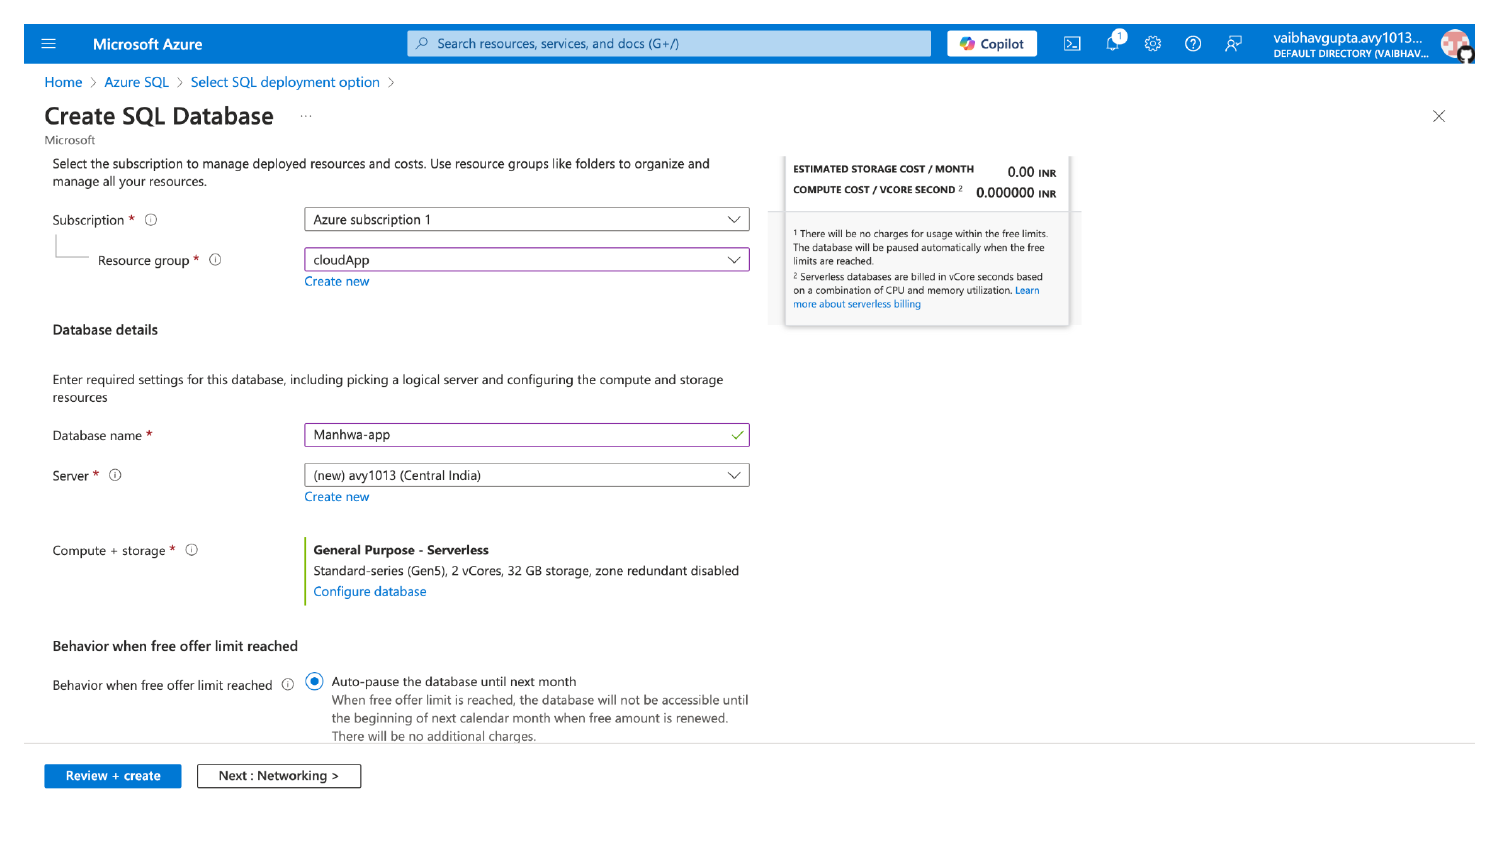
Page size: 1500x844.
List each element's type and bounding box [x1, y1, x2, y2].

picture [24, 24, 1476, 808]
